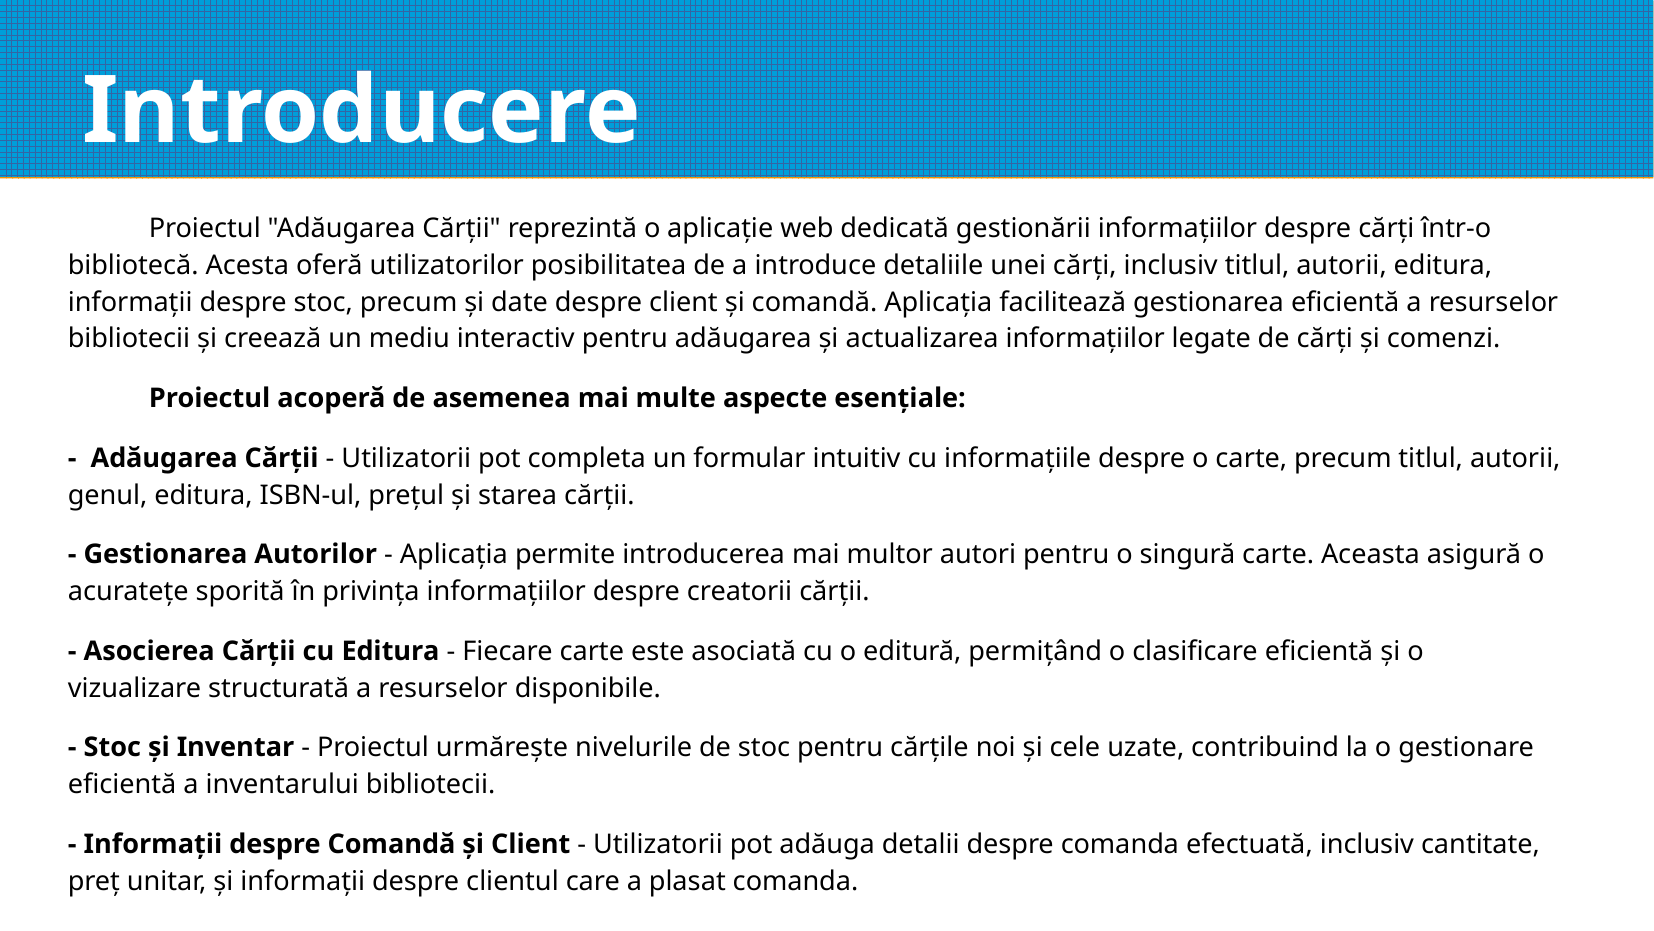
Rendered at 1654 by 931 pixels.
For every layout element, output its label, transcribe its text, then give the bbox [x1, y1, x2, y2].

title Introducere [82, 14, 1571, 171]
list Proiectul "Adăugarea Cărții" reprezintă o aplicație web dedicată gestionării informațiilor despre cărți într-o bibliotecă. Acesta oferă utilizatorilor posibilitatea de a introduce detaliile unei cărți, inclusiv titlul, autorii, editura, informații despre stoc, precum și date despre client și comandă. Aplicația facilitează gestionarea eficientă a resurselor bibliotecii și creează un mediu interactiv pentru adăugarea și actualizarea informațiilor legate de cărți și comenzi. Proiectul acoperă de asemenea mai multe aspecte esențiale: - Adăugarea Cărții - Utilizatorii pot completa un formular intuitiv cu informațiile despre o carte, precum titlul, autorii, genul, editura, ISBN-ul, prețul și starea cărții. - Gestionarea Autorilor - Aplicația permite introducerea mai multor autori pentru o singură carte. Aceasta asigură o acuratețe sporită în privința informațiilor despre creatorii cărții. - Asocierea Cărții cu Editura - Fiecare carte este asociată cu o editură, permițând o clasificare eficientă și o vizualizare structurată a resurselor disponibile. - Stoc și Inventar - Proiectul urmărește nivelurile de stoc pentru cărțile noi și cele uzate, contribuind la o gestionare eficientă a inventarului bibliotecii. - Informații despre Comandă și Client - Utilizatorii pot adăuga detalii despre comanda efectuată, inclusiv cantitate, preț unitar, și informații despre clientul care a plasat comanda. [29, 208, 1563, 902]
picture [0, 179, 1654, 931]
